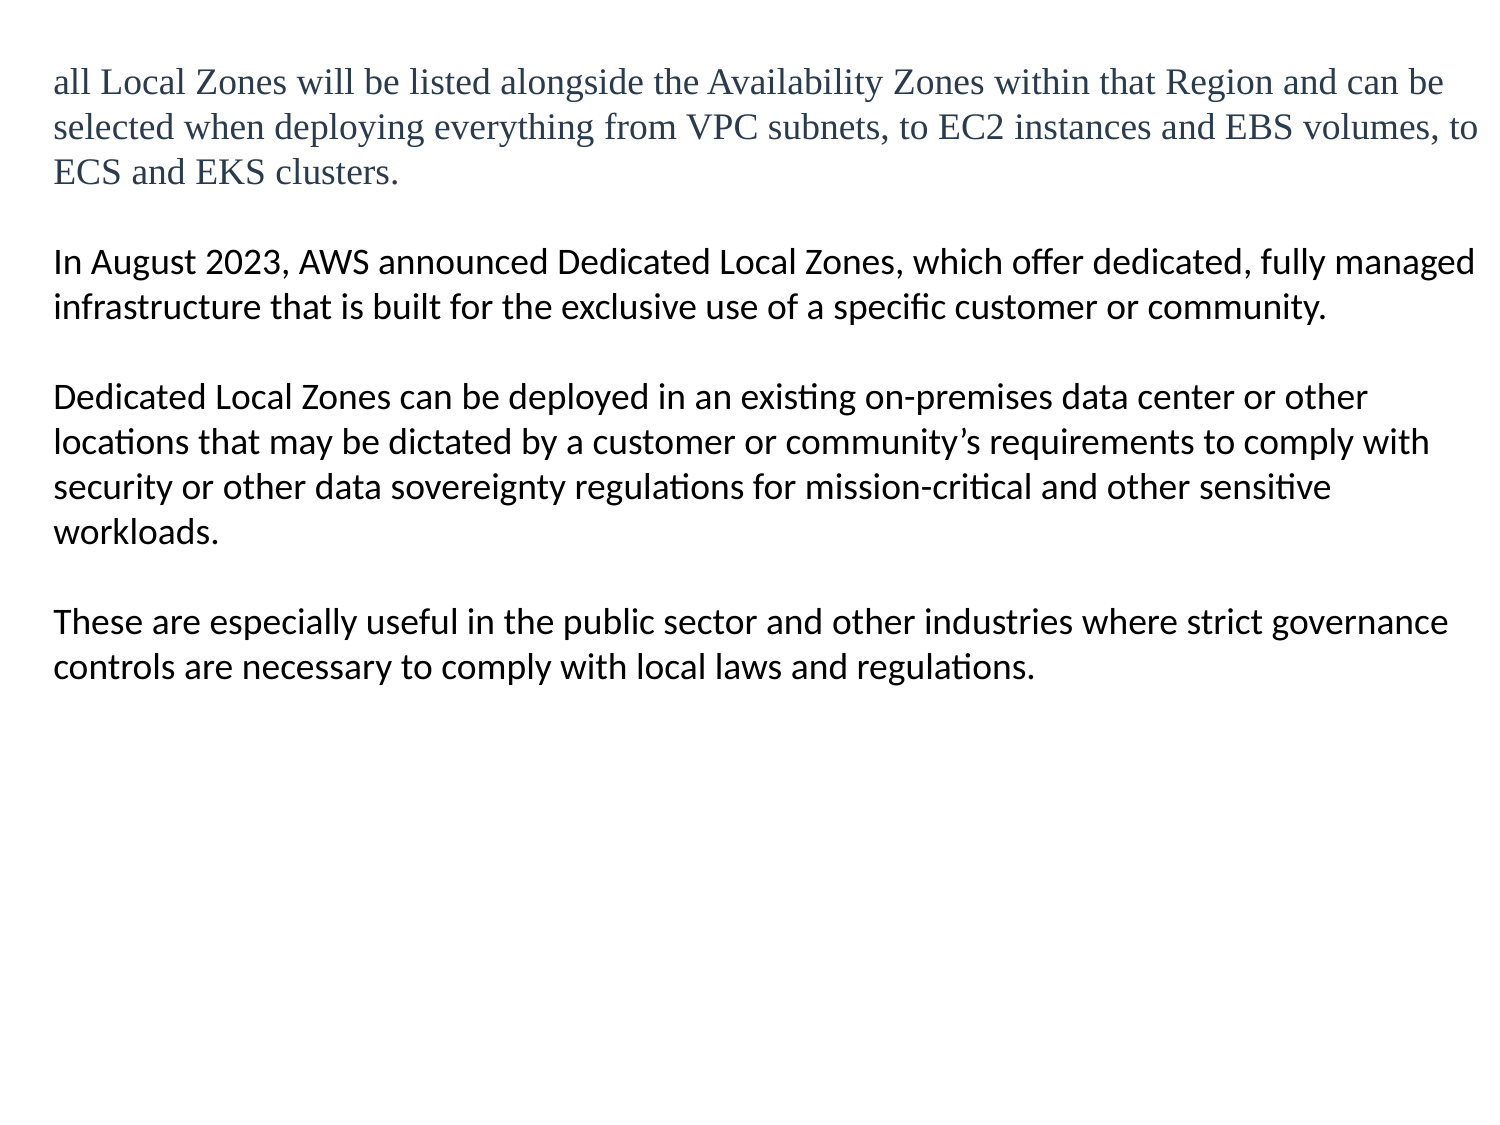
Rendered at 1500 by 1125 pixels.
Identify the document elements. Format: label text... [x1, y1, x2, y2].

text_box all Local Zones will be listed alongside the Availability Zones within that Region and can be selected when deploying everything from VPC subnets, to EC2 instances and EBS volumes, to ECS and EKS clusters. In August 2023, AWS announced Dedicated Local Zones, which offer dedicated, fully managed infrastructure that is built for the exclusive use of a specific customer or community. Dedicated Local Zones can be deployed in an existing on-premises data center or other locations that may be dictated by a customer or community’s requirements to comply with security or other data sovereignty regulations for mission-critical and other sensitive workloads. These are especially useful in the public sector and other industries where strict governance controls are necessary to comply with local laws and regulations. [38, 49, 1500, 695]
